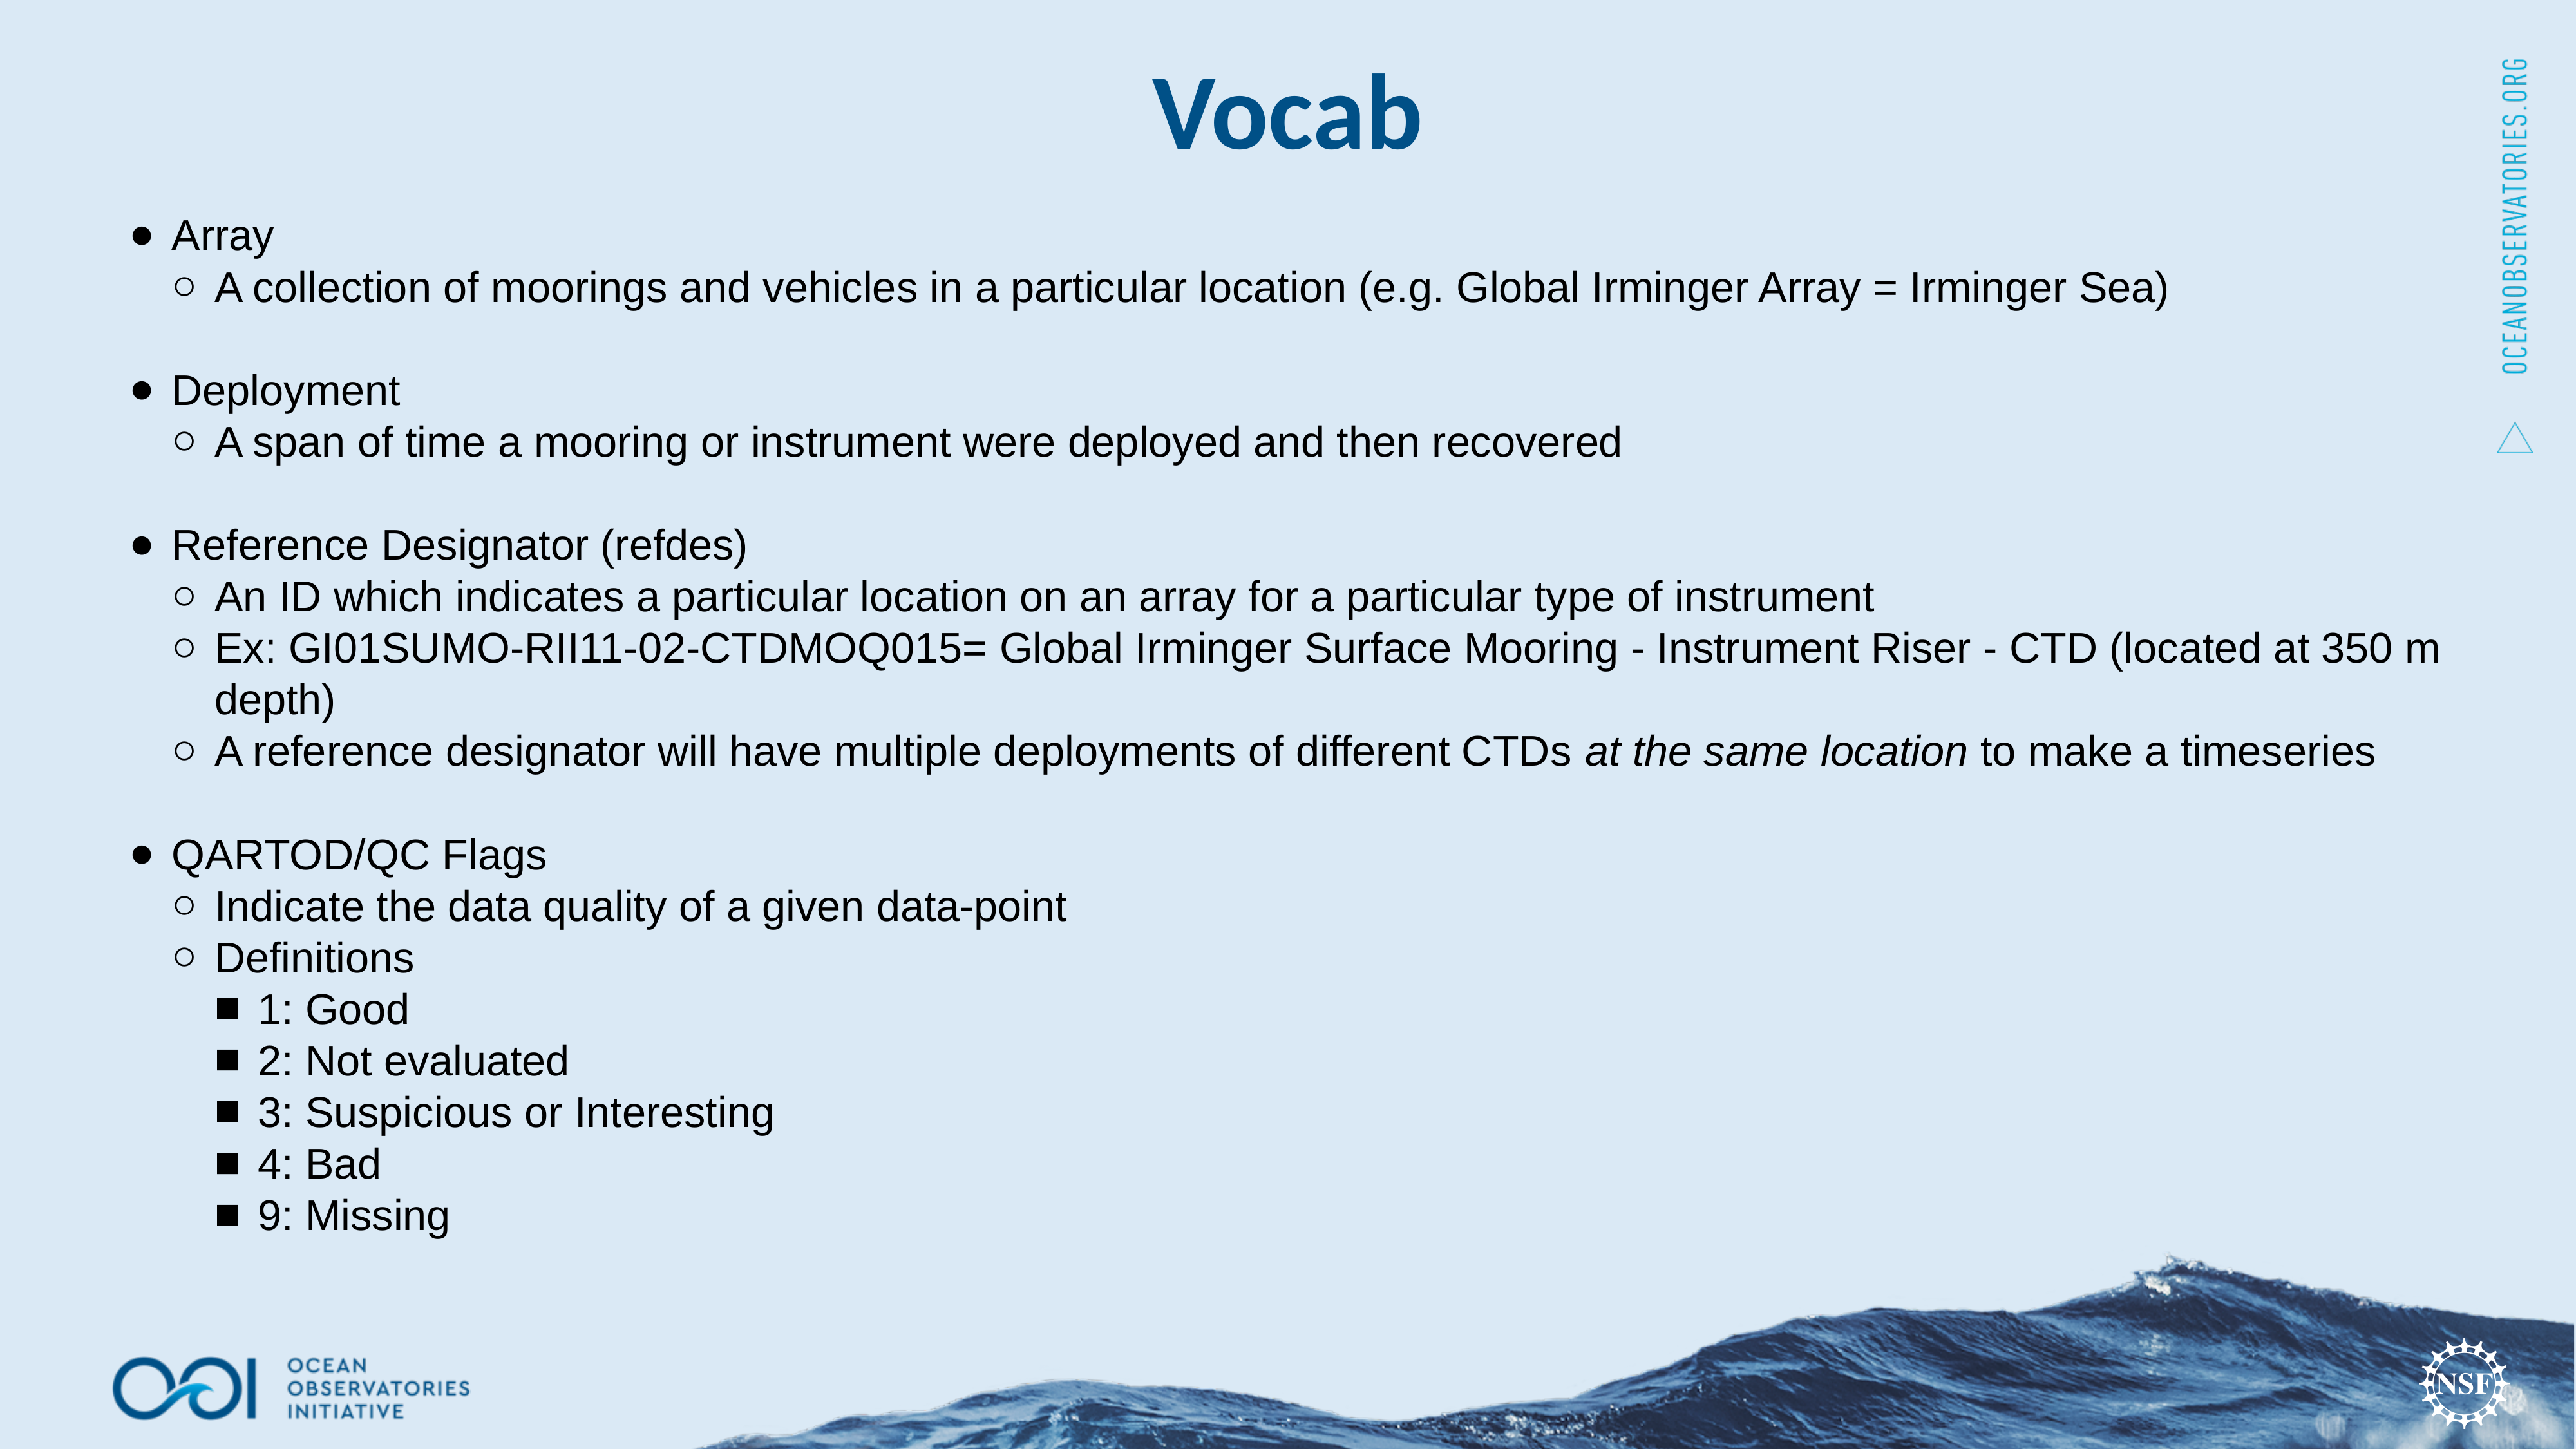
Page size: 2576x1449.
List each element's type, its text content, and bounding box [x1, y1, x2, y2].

title Vocab [129, 0, 2447, 242]
list Array A collection of moorings and vehicles in a particular location (e.g. Global Irminger Array = Irminger Sea) Deployment A span of time a mooring or instrument were deployed and then recovered Reference Designator (refdes) An ID which indicates a particular location on an array for a particular type of instrument Ex: GI01SUMO-RII11-02-CTDMOQ015= Global Irminger Surface Mooring - Instrument Riser - CTD (located at 350 m depth) A reference designator will have multiple deployments of different CTDs at the same location to make a timeseries QARTOD/QC Flags Indicate the data quality of a given data-point Definitions 1: Good 2: Not evaluated 3: Suspicious or Interesting 4: Bad 9: Missing [128, 207, 2447, 1258]
picture [0, 1217, 2575, 1449]
picture [2496, 58, 2534, 455]
